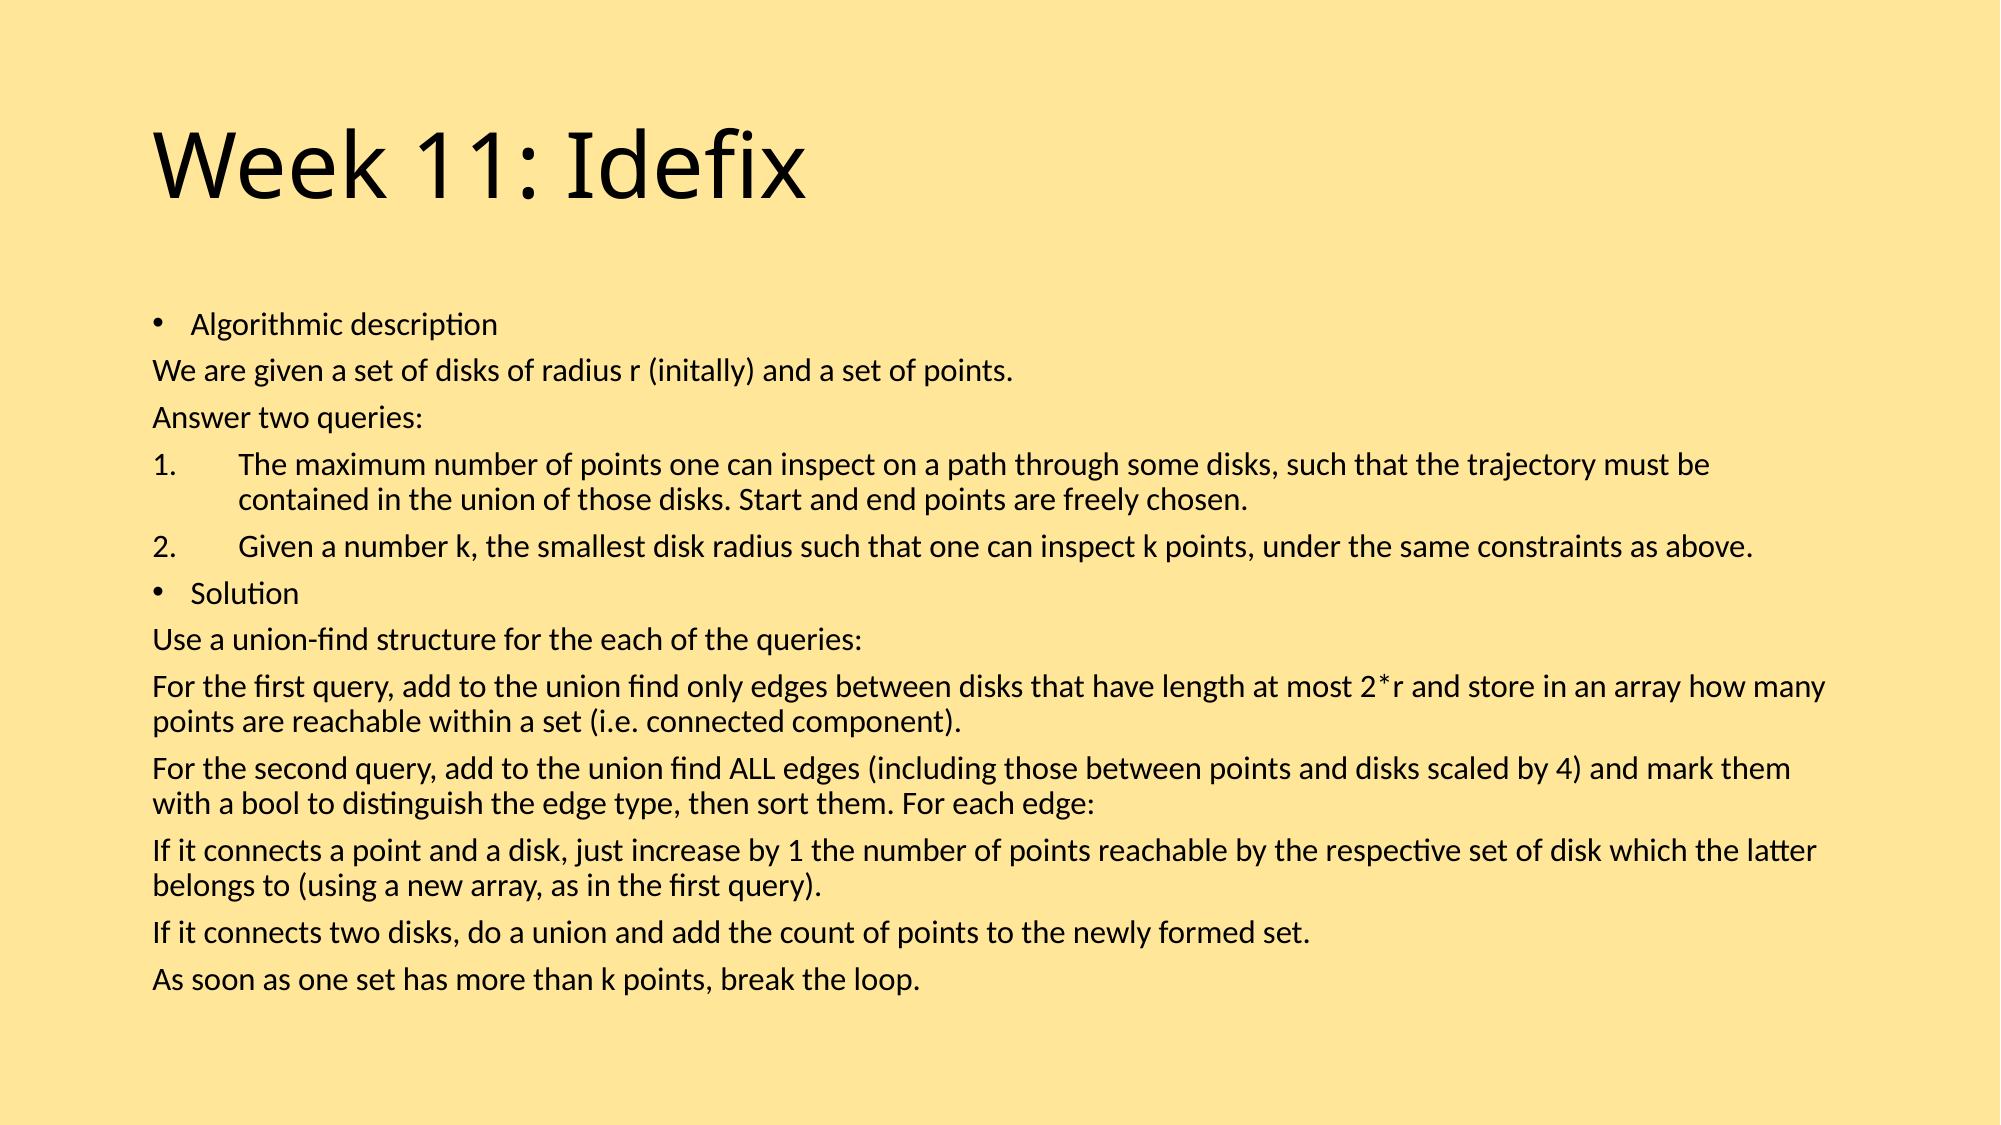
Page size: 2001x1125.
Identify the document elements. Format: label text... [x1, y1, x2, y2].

list Algorithmic description We are given a set of disks of radius r (initally) and a set of points. Answer two queries: The maximum number of points one can inspect on a path through some disks, such that the trajectory must be contained in the union of those disks. Start and end points are freely chosen. Given a number k, the smallest disk radius such that one can inspect k points, under the same constraints as above. Solution Use a union-find structure for the each of the queries: For the first query, add to the union find only edges between disks that have length at most 2*r and store in an array how many points are reachable within a set (i.e. connected component). For the second query, add to the union find ALL edges (including those between points and disks scaled by 4) and mark them with a bool to distinguish the edge type, then sort them. For each edge: If it connects a point and a disk, just increase by 1 the number of points reachable by the respective set of disk which the latter belongs to (using a new array, as in the first query). If it connects two disks, do a union and add the count of points to the newly formed set. As soon as one set has more than k points, break the loop. [137, 299, 1863, 1014]
title Week 11: Idefix [137, 59, 1863, 278]
